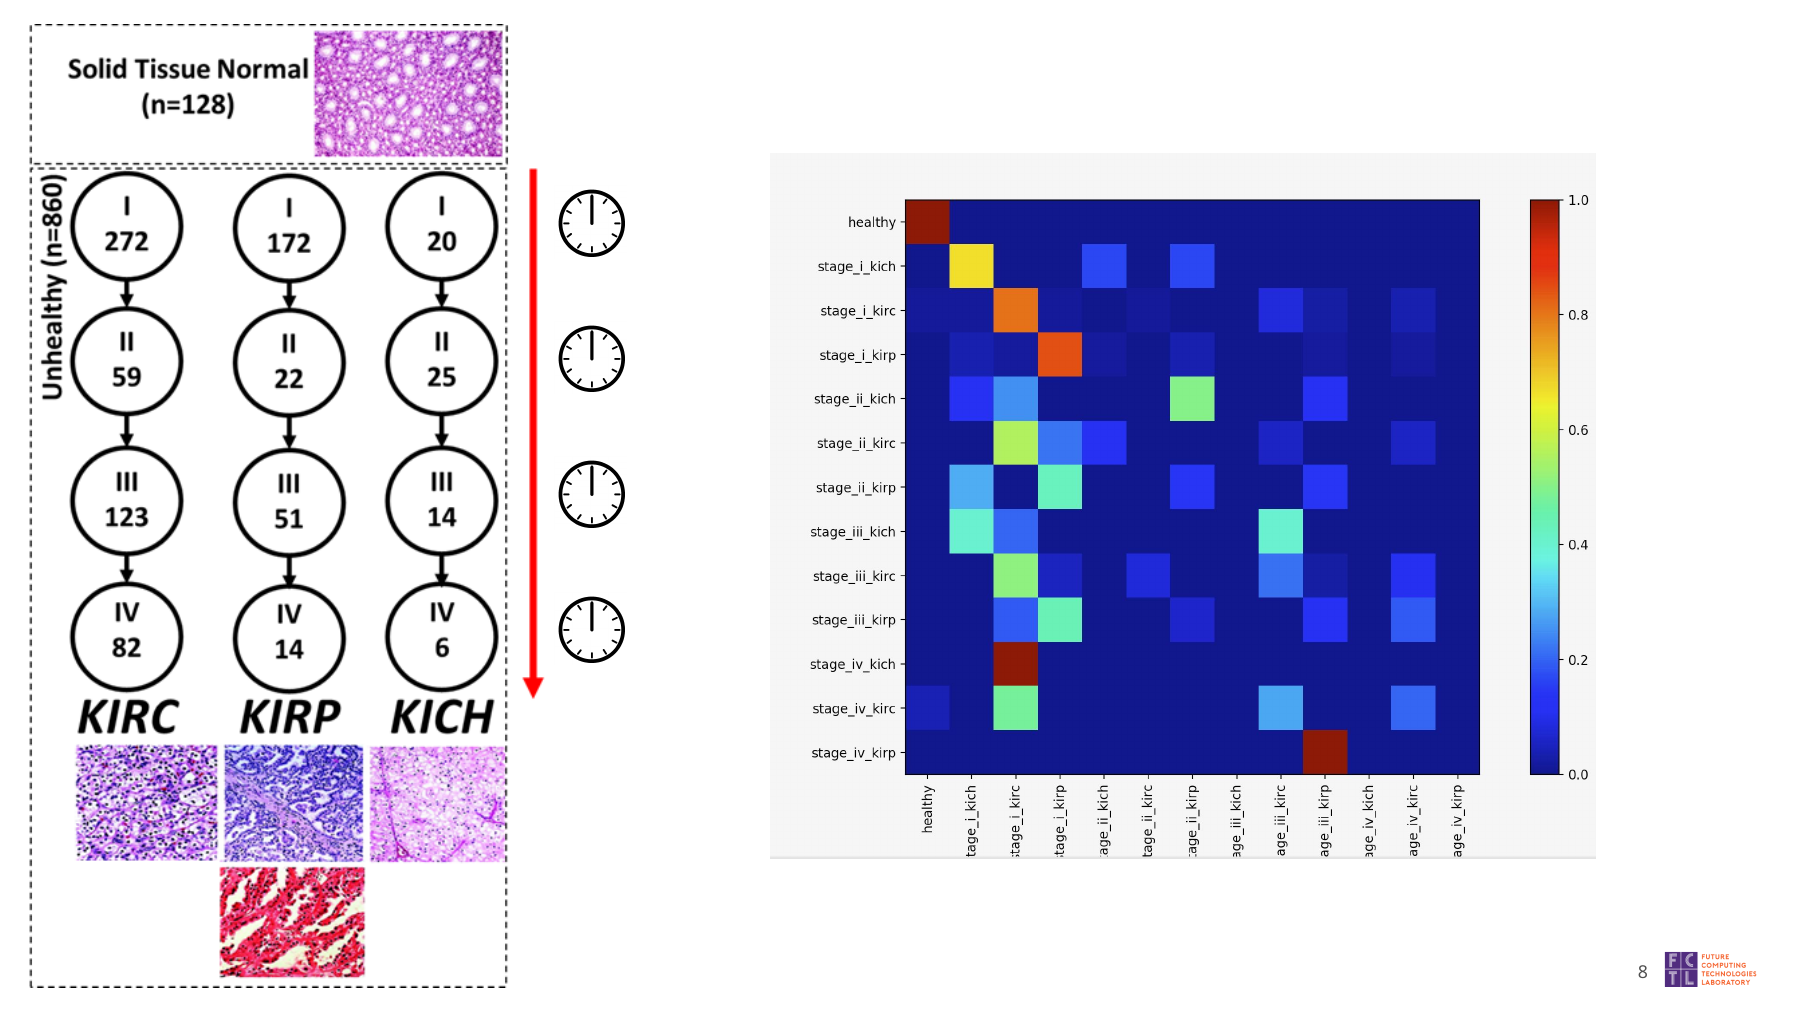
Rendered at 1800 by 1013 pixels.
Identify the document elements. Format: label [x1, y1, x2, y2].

picture [24, 24, 628, 988]
picture [769, 153, 1596, 860]
picture [1654, 941, 1766, 998]
